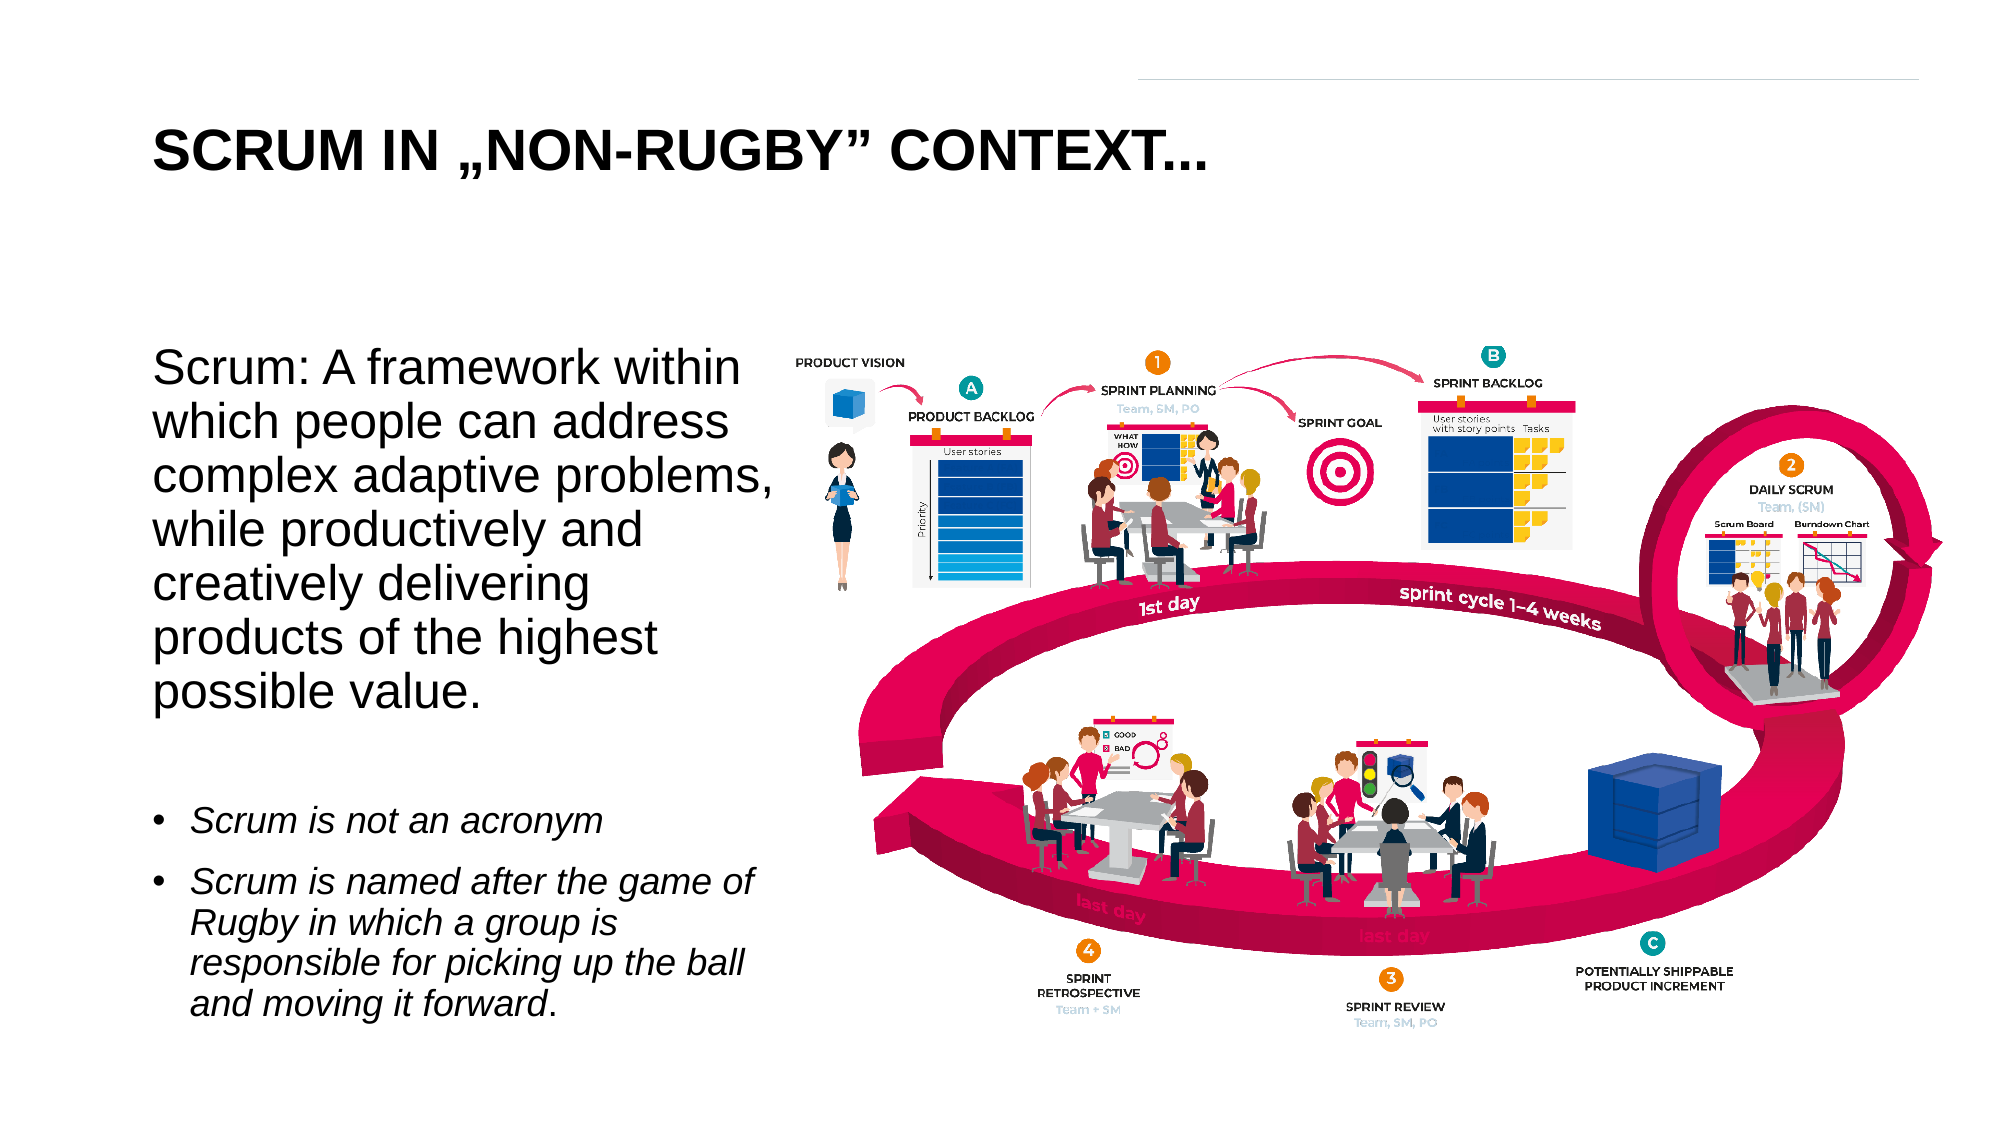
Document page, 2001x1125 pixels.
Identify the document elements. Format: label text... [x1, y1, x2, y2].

title SCRUM IN „NON-RUGBY” CONTEXT... [137, 91, 1863, 211]
picture [790, 346, 1944, 1033]
list Scrum: A framework within which people can address complex adaptive problems, while productively and creatively delivering products of the highest possible value. Scrum is not an acronym Scrum is named after the game of Rugby in which a group is responsible for picking up the ball and moving it forward. [137, 333, 791, 777]
